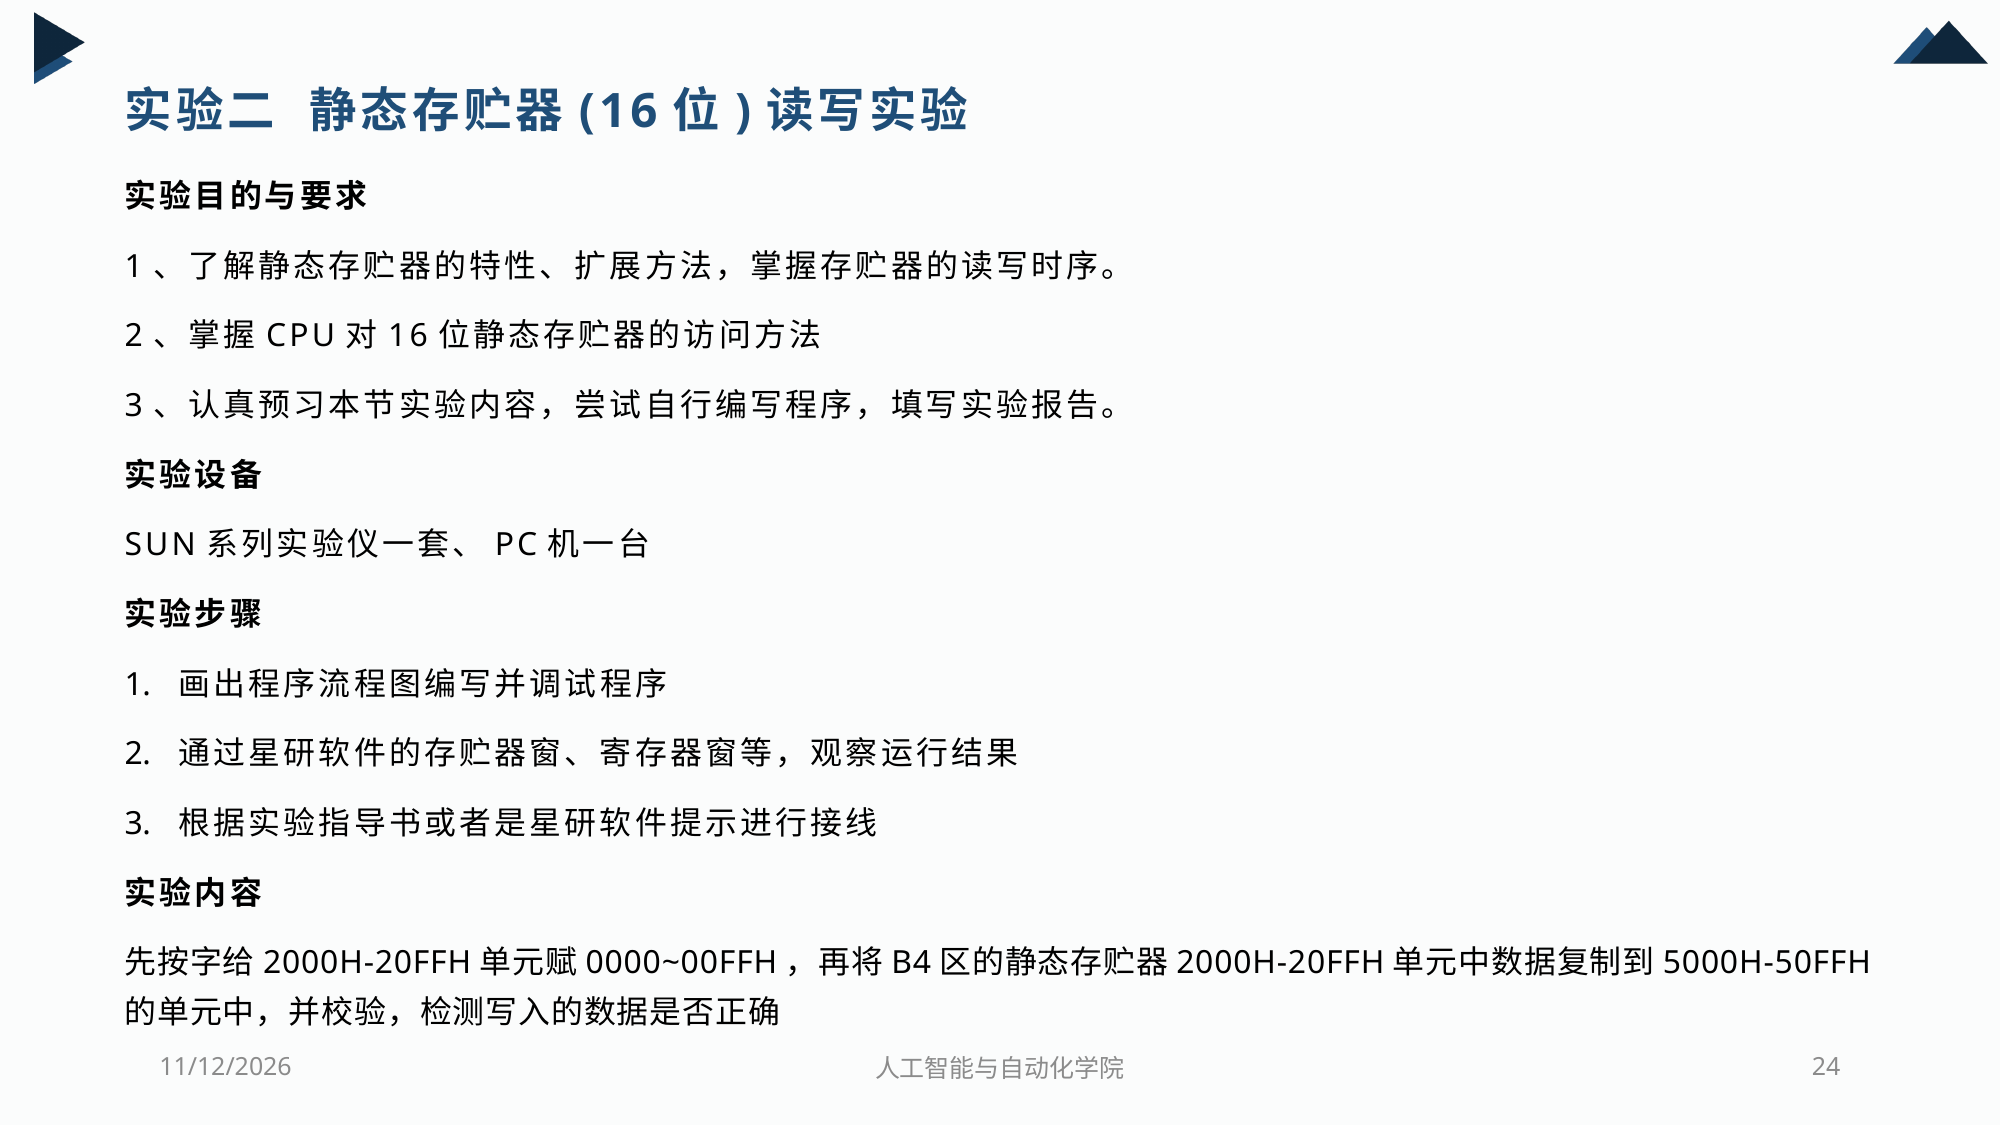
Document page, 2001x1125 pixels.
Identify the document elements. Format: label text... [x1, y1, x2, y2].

text_box 人工智能与自动化学院 [675, 1041, 1325, 1094]
text_box [144, 1041, 588, 1094]
text_box 实验目的与要求 1、了解静态存贮器的特性、扩展方法，掌握存贮器的读写时序。 2、掌握CPU对16位静态存贮器的访问方法 3、认真预习本节实验内容，尝试自行编写程序，填写实验报告。 实验设备 SUN系列实验仪一套、PC机一台 实验步骤 画出程序流程图编写并调试程序 通过星研软件的存贮器窗、寄存器窗等，观察运行结果 根据实验指导书或者是星研软件提示进行接线 实验内容 先按字给2000H-20FFH单元赋0000~00FFH，再将B4区的静态存贮器2000H-20FFH单元中数据复制到5000H-50FFH的单元中，并校验，检测写入的数据是否正确 [109, 156, 1891, 1041]
picture [1881, 0, 2000, 85]
picture [0, 0, 119, 97]
text_box [1412, 1041, 1856, 1094]
text_box 实验二 静态存贮器(16位)读写实验 [109, 72, 1891, 146]
